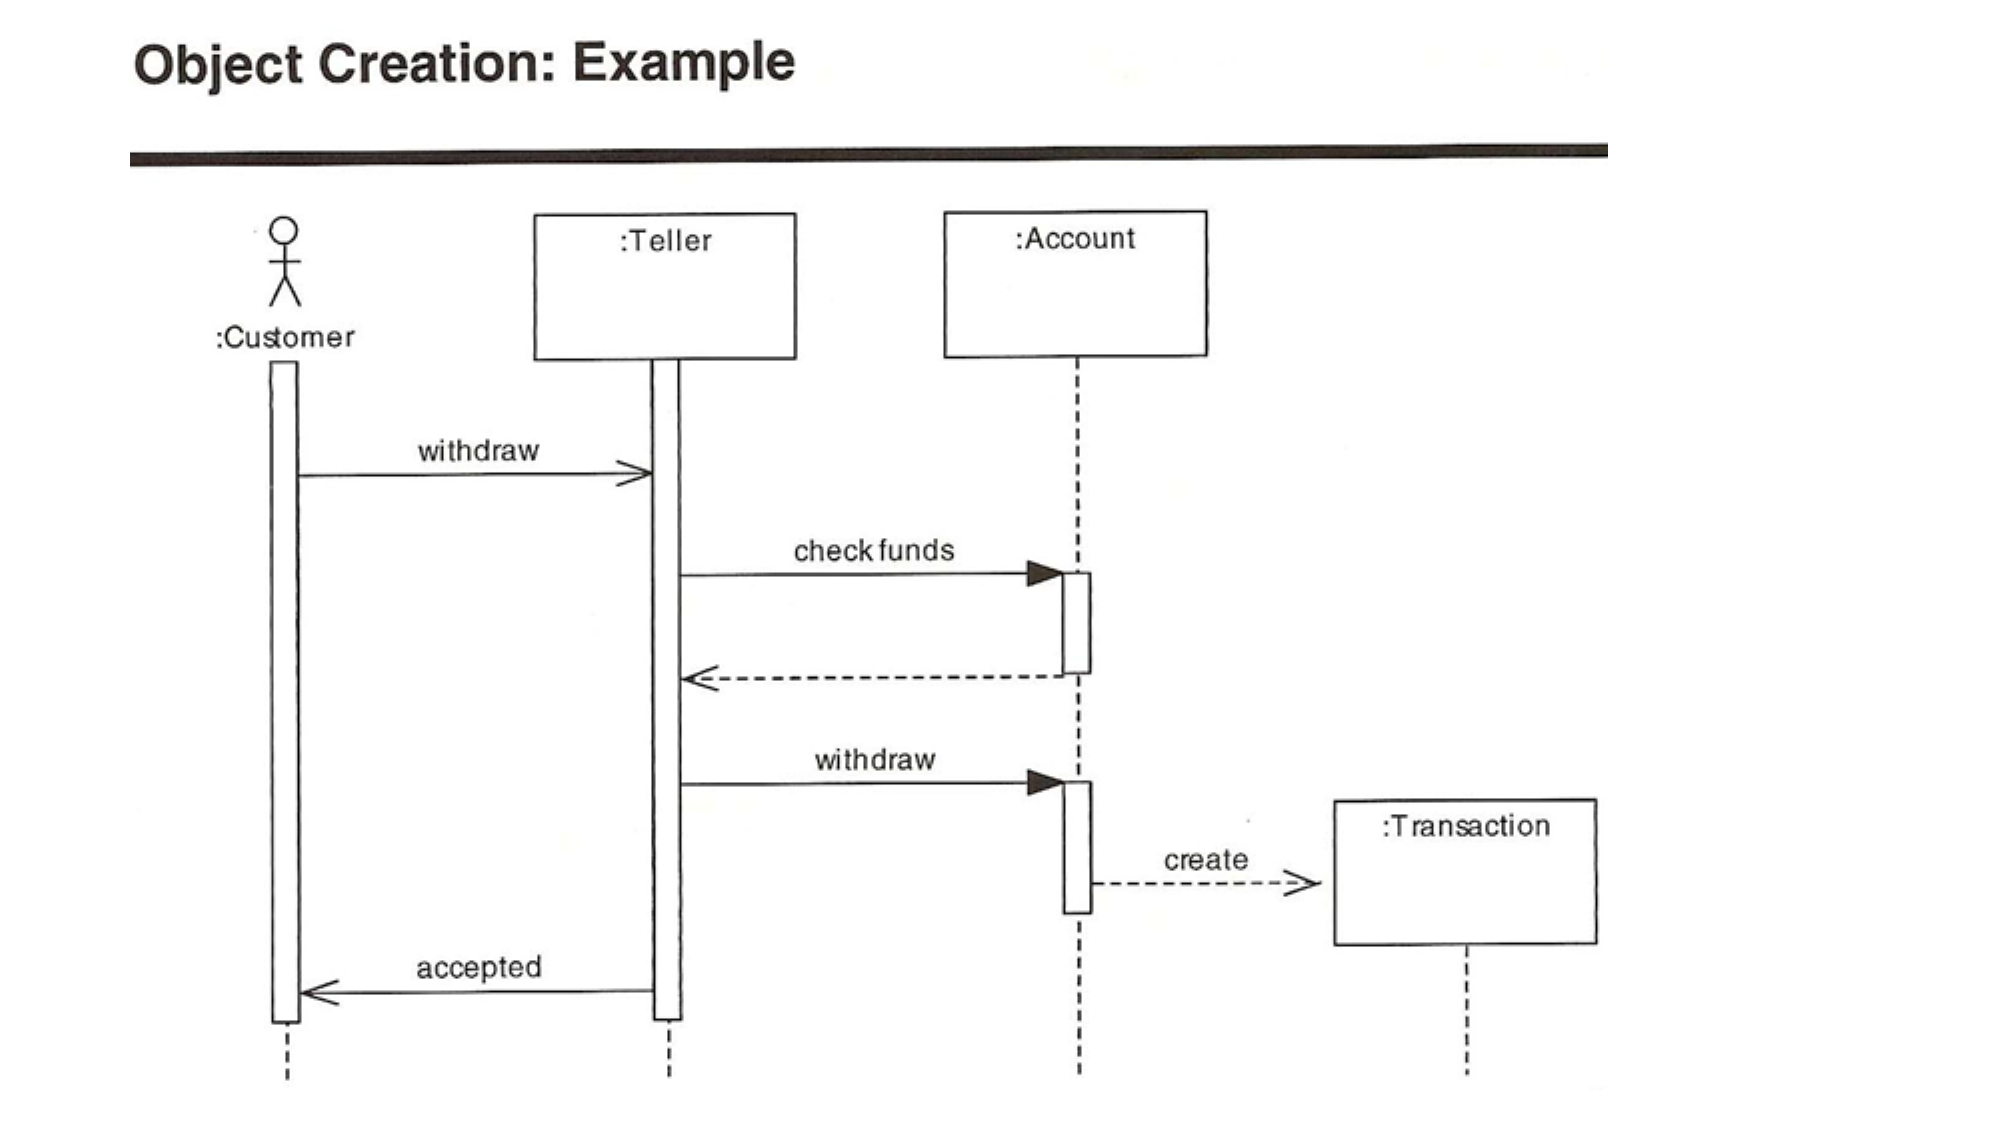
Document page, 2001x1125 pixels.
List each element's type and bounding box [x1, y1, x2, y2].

picture [130, 25, 1608, 1091]
